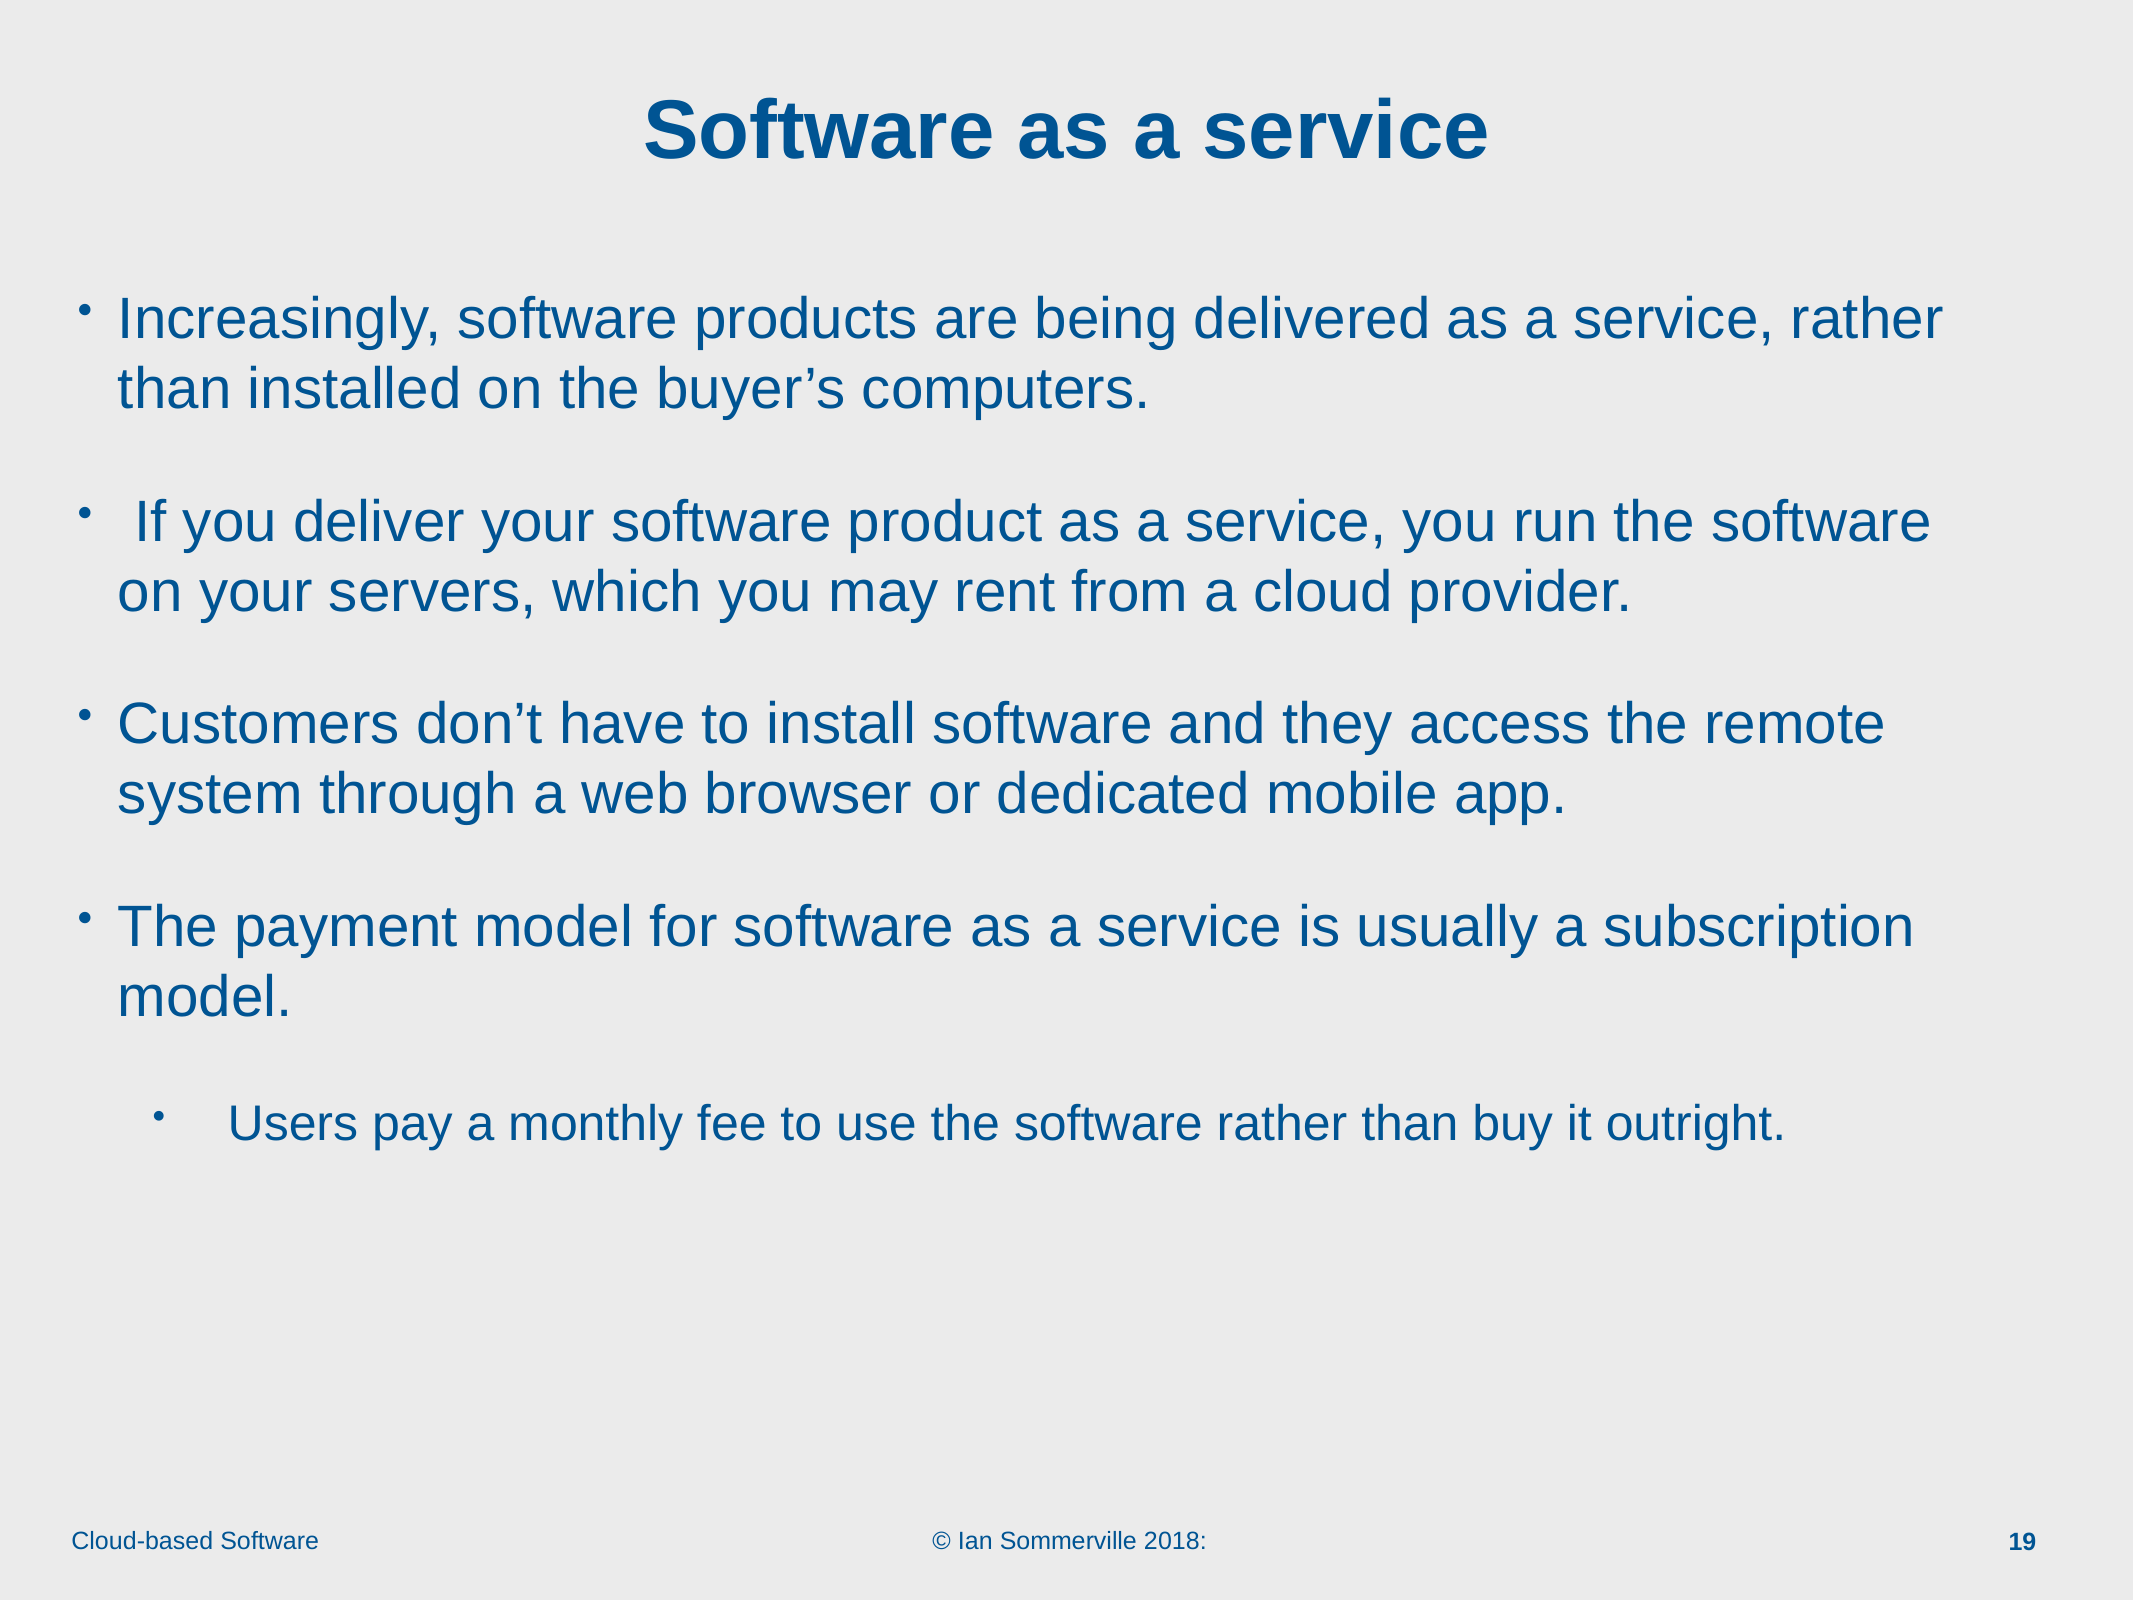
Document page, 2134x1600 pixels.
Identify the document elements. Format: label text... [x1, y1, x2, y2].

list Increasingly, software products are being delivered as a service, rather than installed on the buyer’s computers. If you deliver your software product as a service, you run the software on your servers, which you may rent from a cloud provider. Customers don’t have to install software and they access the remote system through a web browser or dedicated mobile app. The payment model for software as a service is usually a subscription model. Users pay a monthly fee to use the software rather than buy it outright. [68, 271, 2016, 1454]
title Software as a service [80, 66, 2053, 248]
slide_number 19 [1997, 1516, 2046, 1563]
